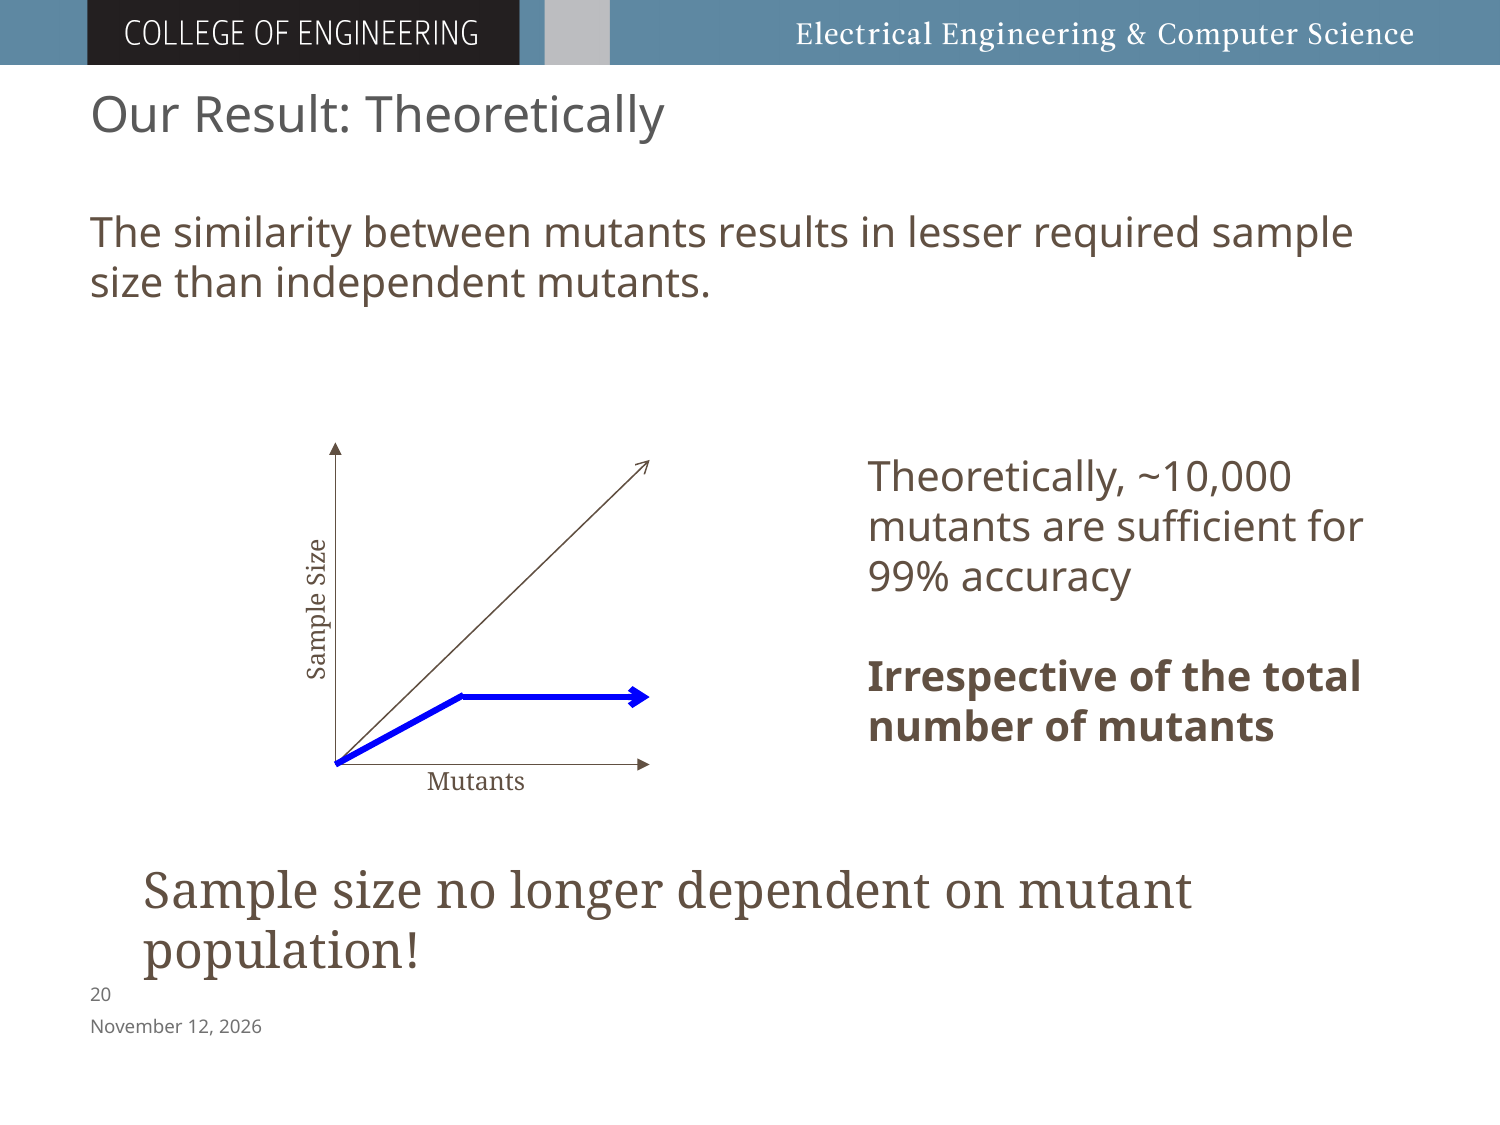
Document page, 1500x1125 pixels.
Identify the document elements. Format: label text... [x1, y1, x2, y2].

title Our Result: Theoretically [75, 75, 1425, 188]
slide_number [75, 1012, 375, 1043]
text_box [335, 694, 464, 765]
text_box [292, 442, 650, 804]
picture [0, 0, 1500, 65]
text_box The similarity between mutants results in lesser required sample size than independent mutants. [74, 198, 1425, 314]
text_box Sample size no longer dependent on mutant population! [129, 851, 1425, 987]
text_box Theoretically, ~10,000 mutants are sufficient for 99% accuracy Irrespective of the total number of mutants [852, 442, 1425, 758]
slide_number 19 [75, 982, 135, 1013]
